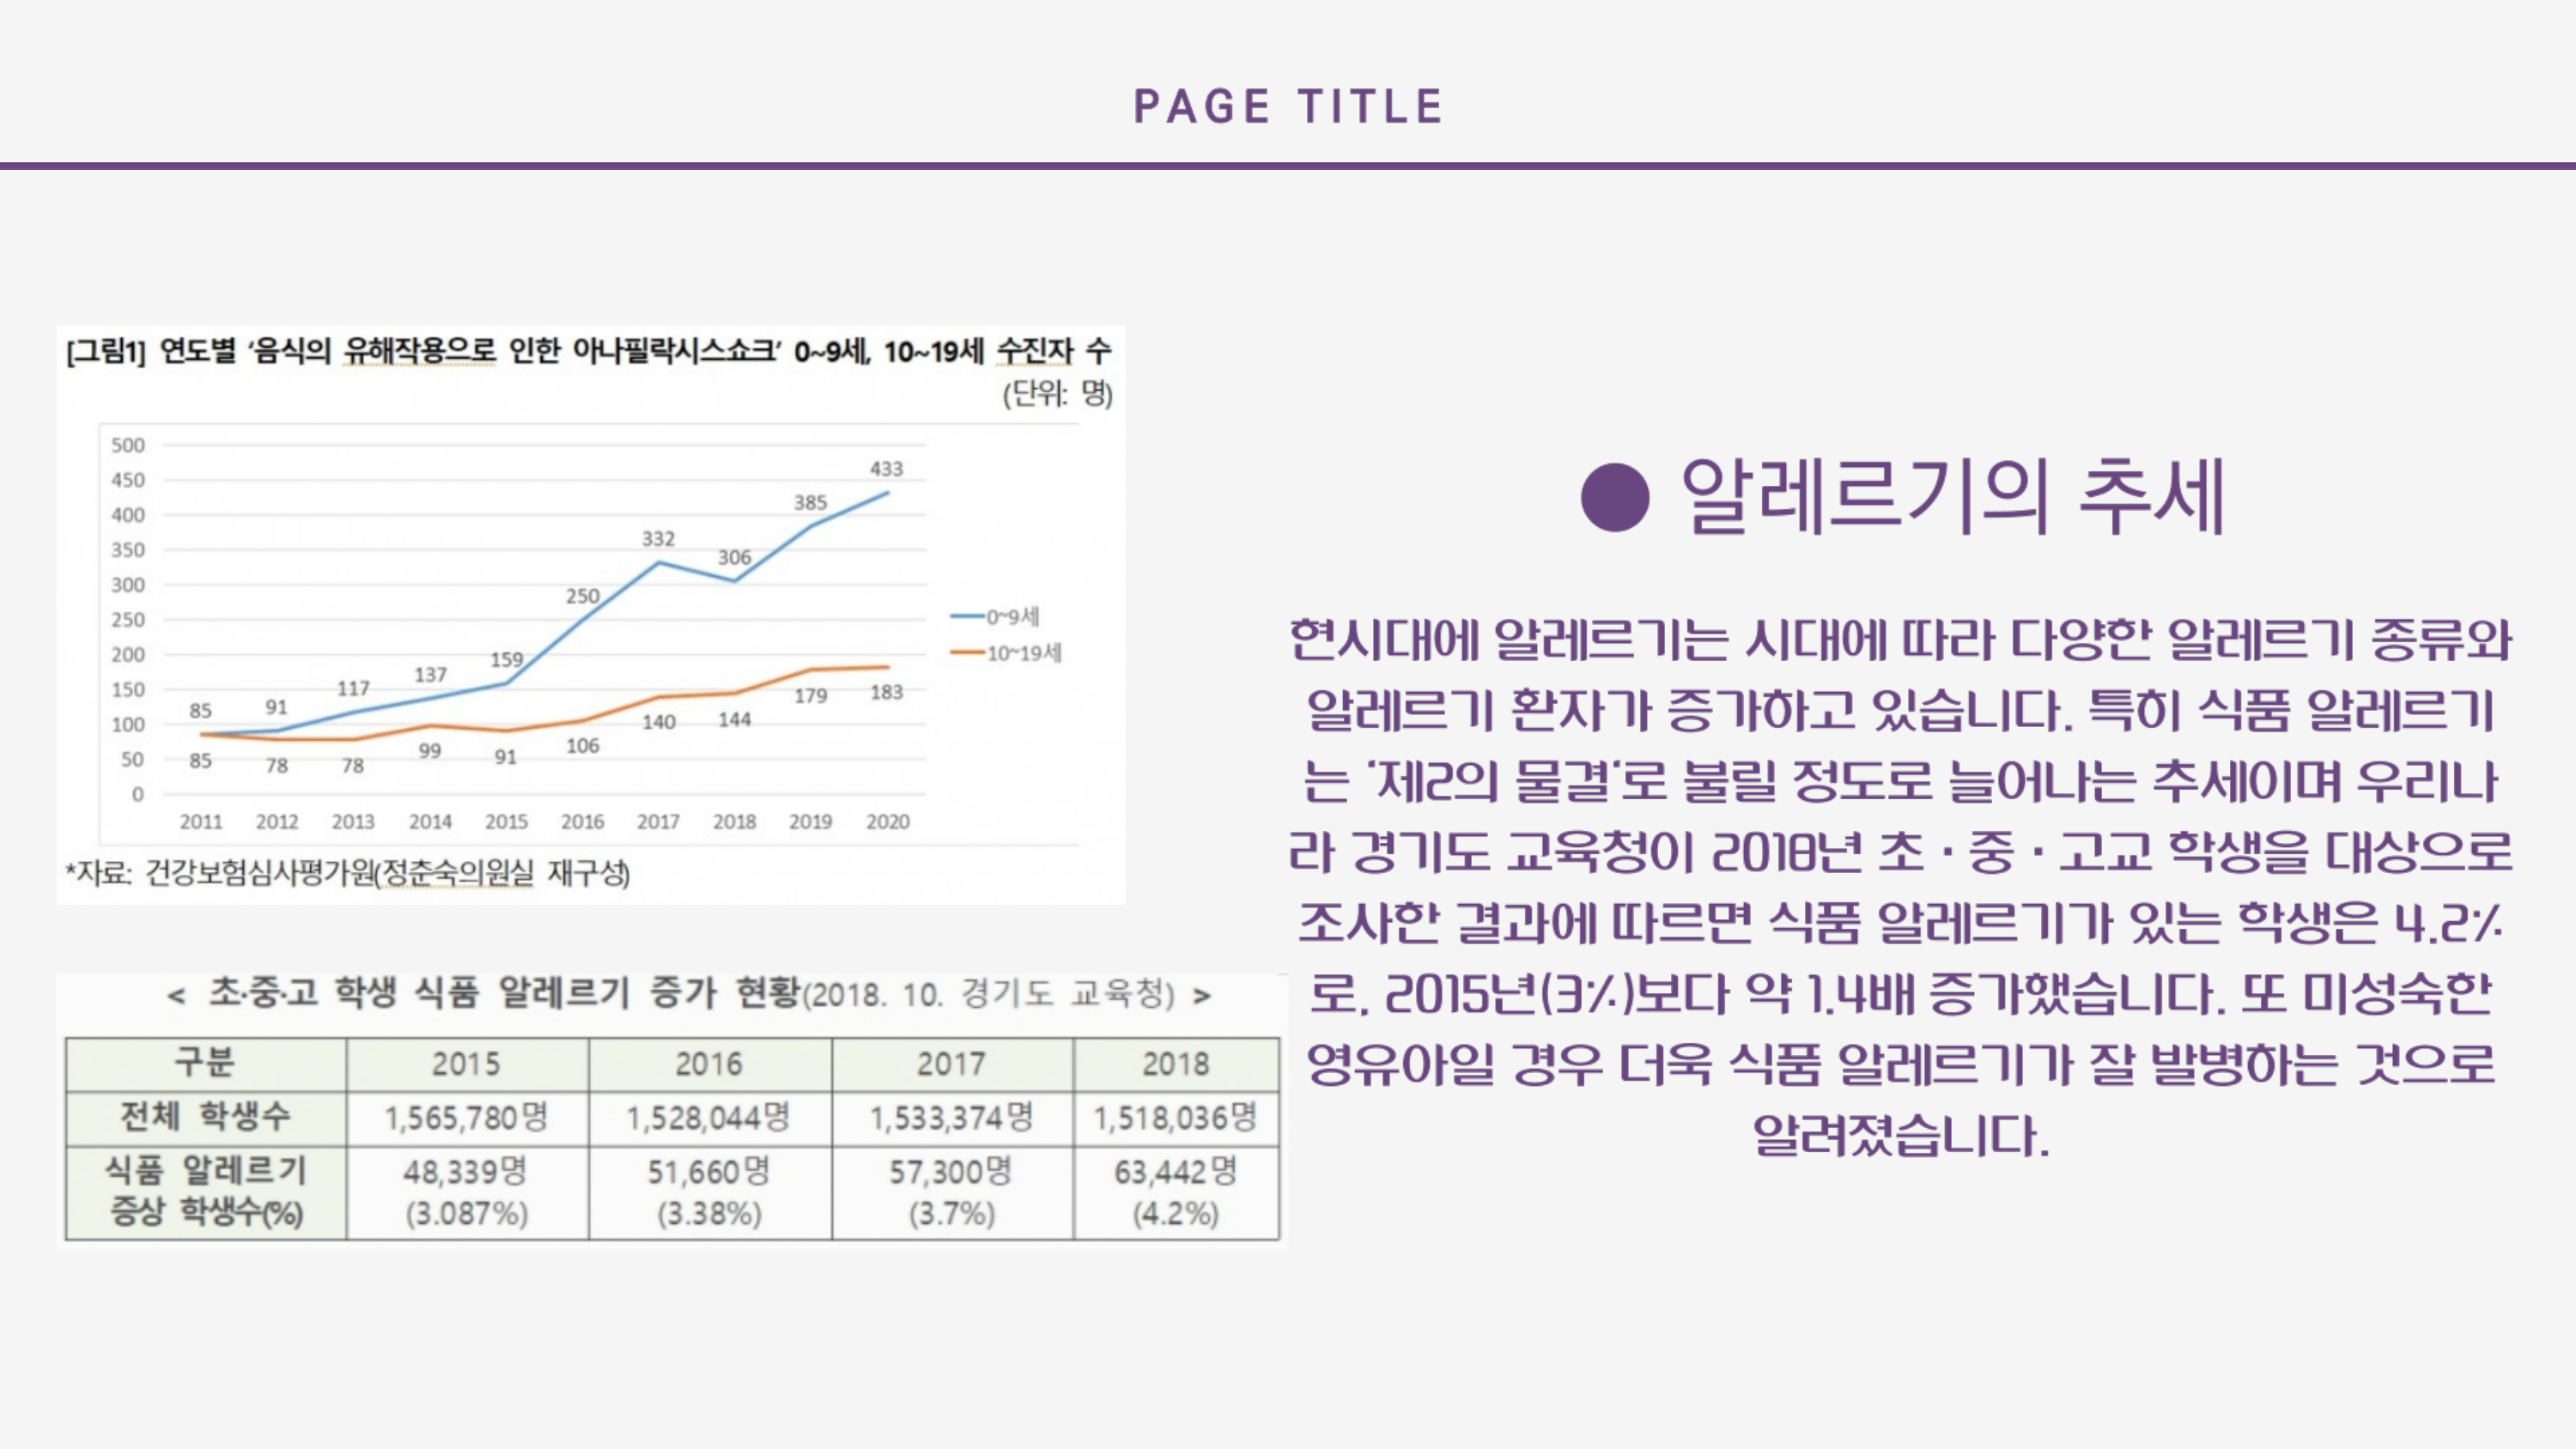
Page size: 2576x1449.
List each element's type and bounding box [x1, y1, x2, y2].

text_box [57, 973, 1291, 1251]
picture [1275, 587, 2543, 1192]
text_box [57, 325, 1127, 905]
picture [1540, 426, 2263, 574]
text_box [0, 162, 2576, 170]
picture [884, 71, 1461, 143]
